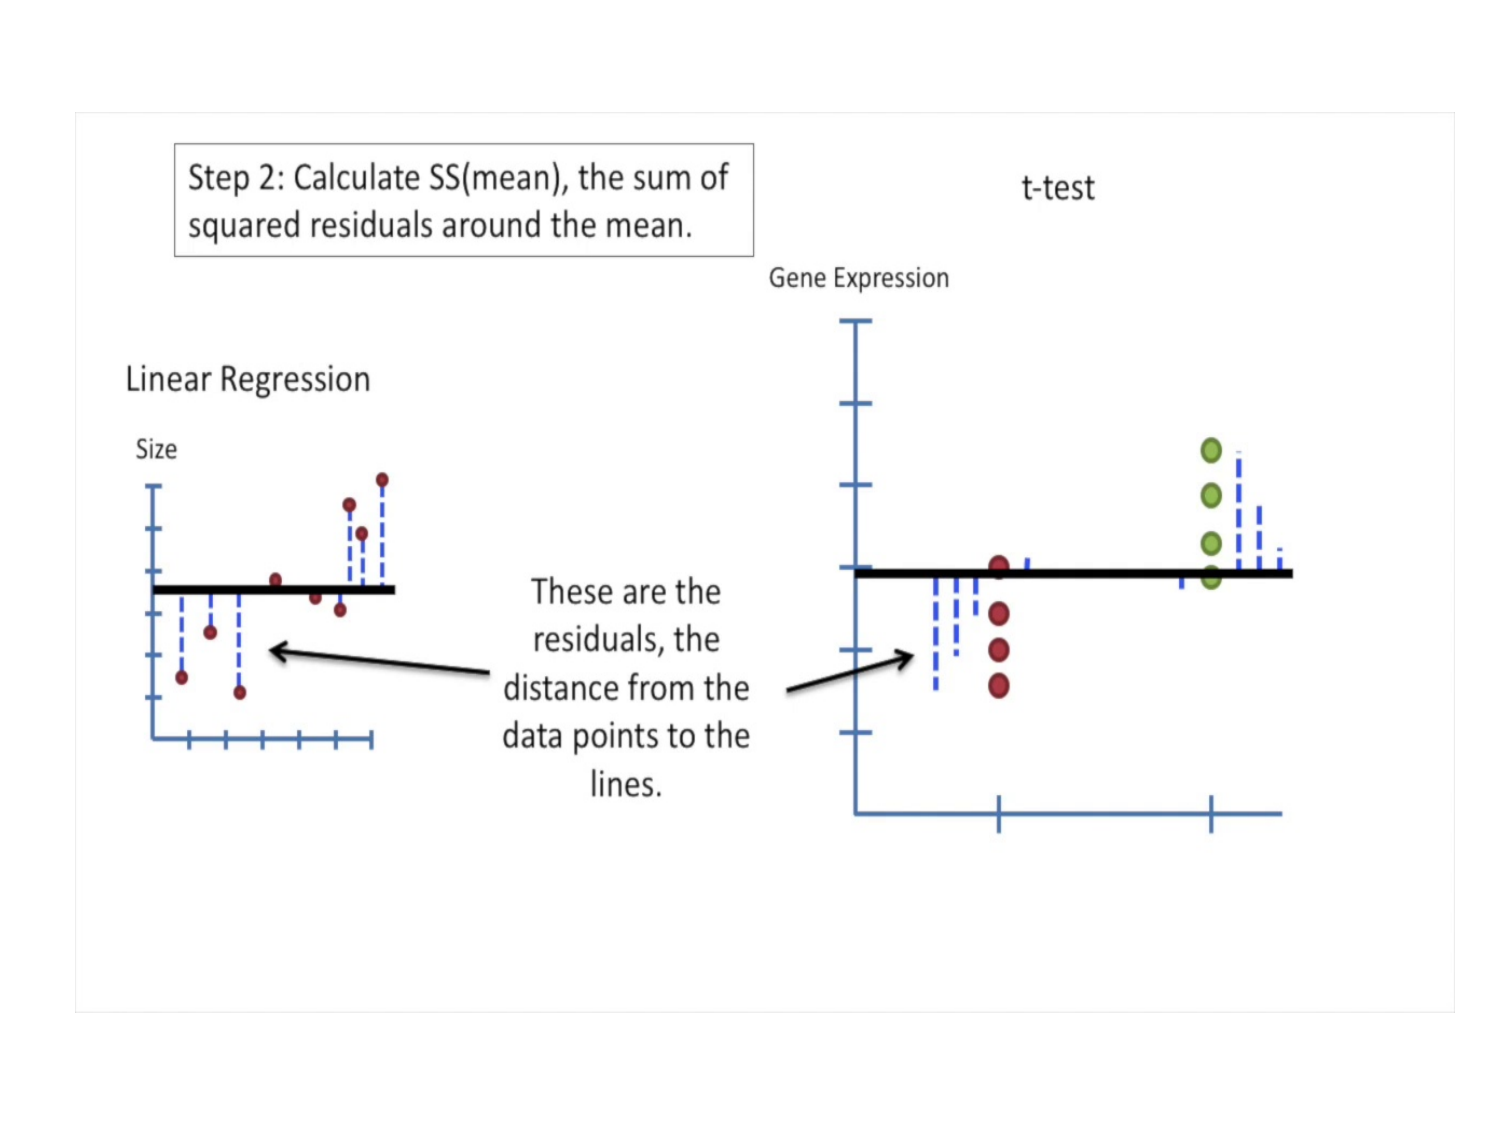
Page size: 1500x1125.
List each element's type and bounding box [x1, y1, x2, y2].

picture [74, 112, 1456, 1013]
